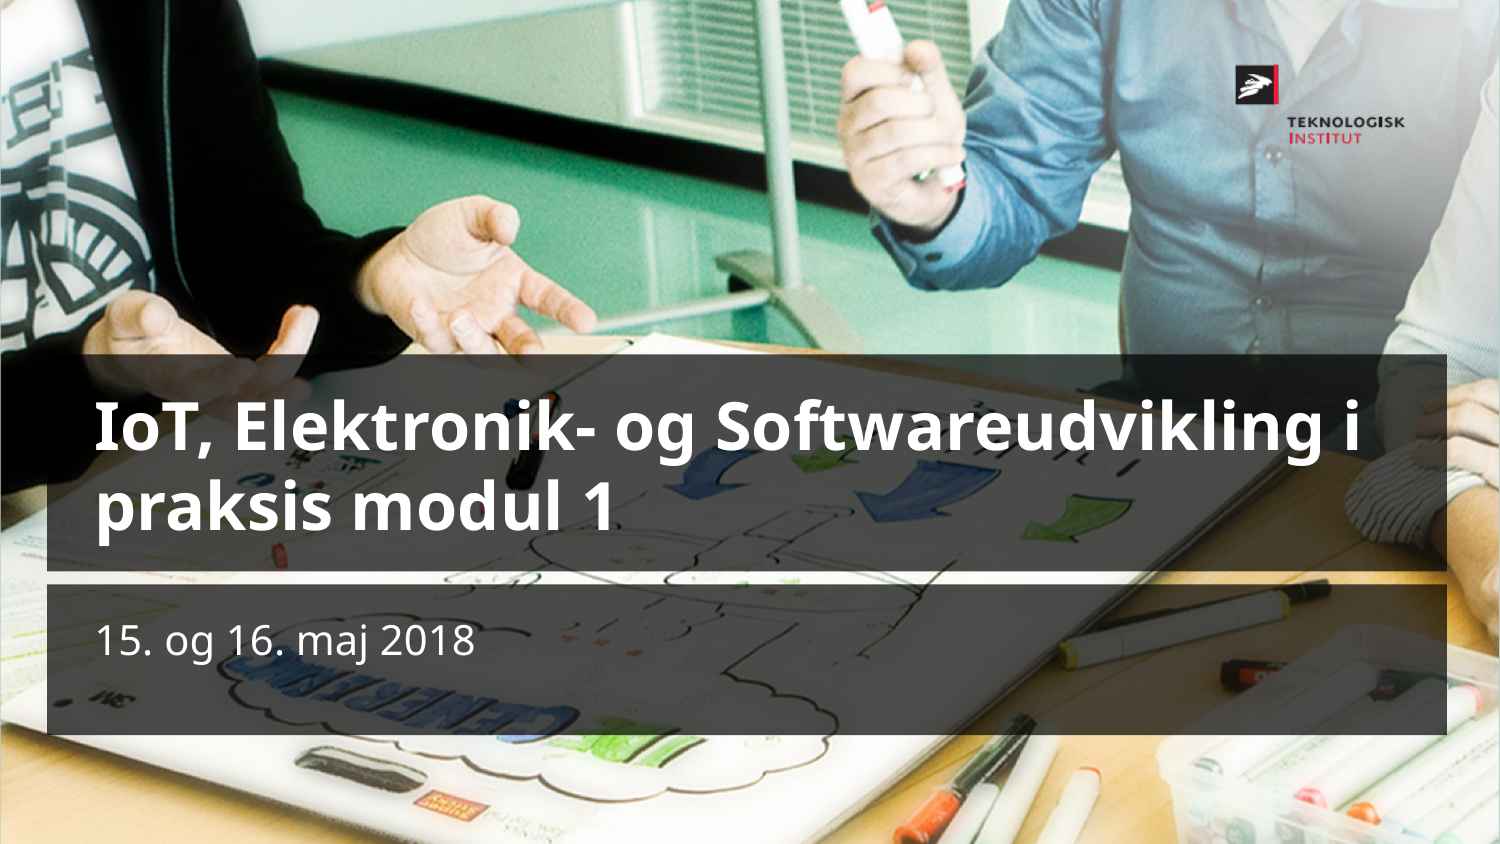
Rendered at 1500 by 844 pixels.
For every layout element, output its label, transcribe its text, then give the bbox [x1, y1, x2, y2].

list 15. og 16. maj 2018 [47, 584, 1447, 736]
picture [0, 0, 1500, 844]
list IoT, Elektronik- og Softwareudvikling i praksis modul 1 [47, 354, 1447, 572]
